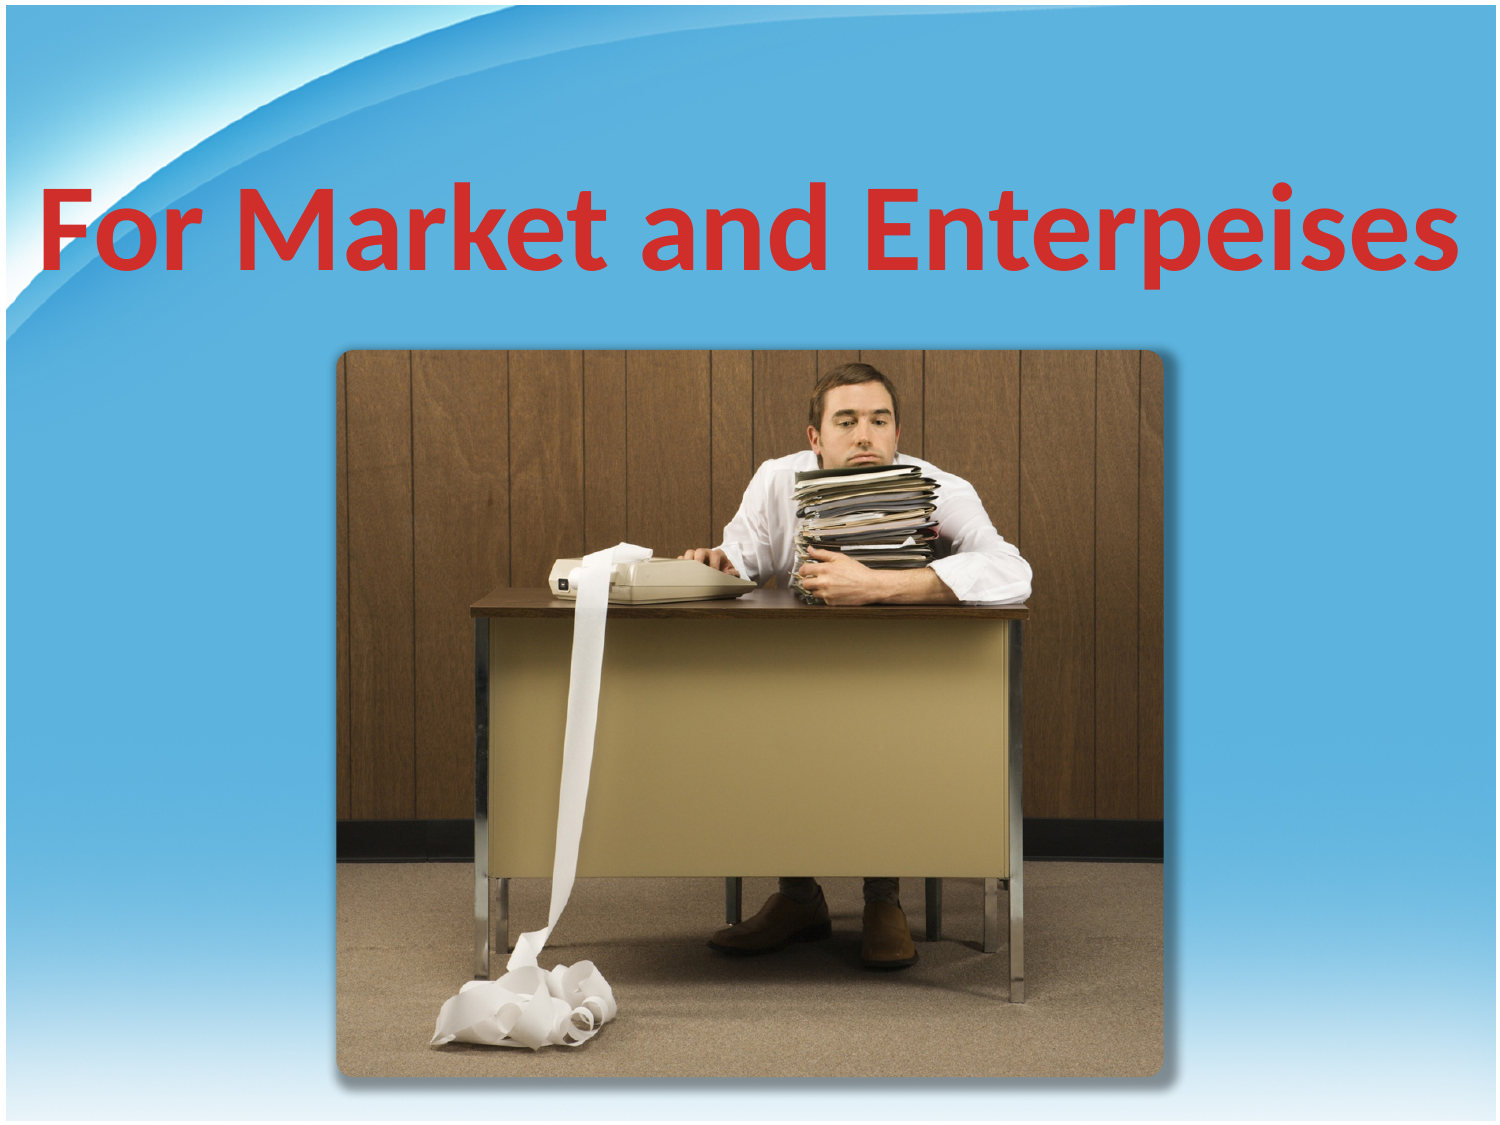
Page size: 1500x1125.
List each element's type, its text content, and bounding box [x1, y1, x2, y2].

picture [0, 0, 1500, 1125]
text_box For Market and Enterpeises [22, 137, 1478, 303]
